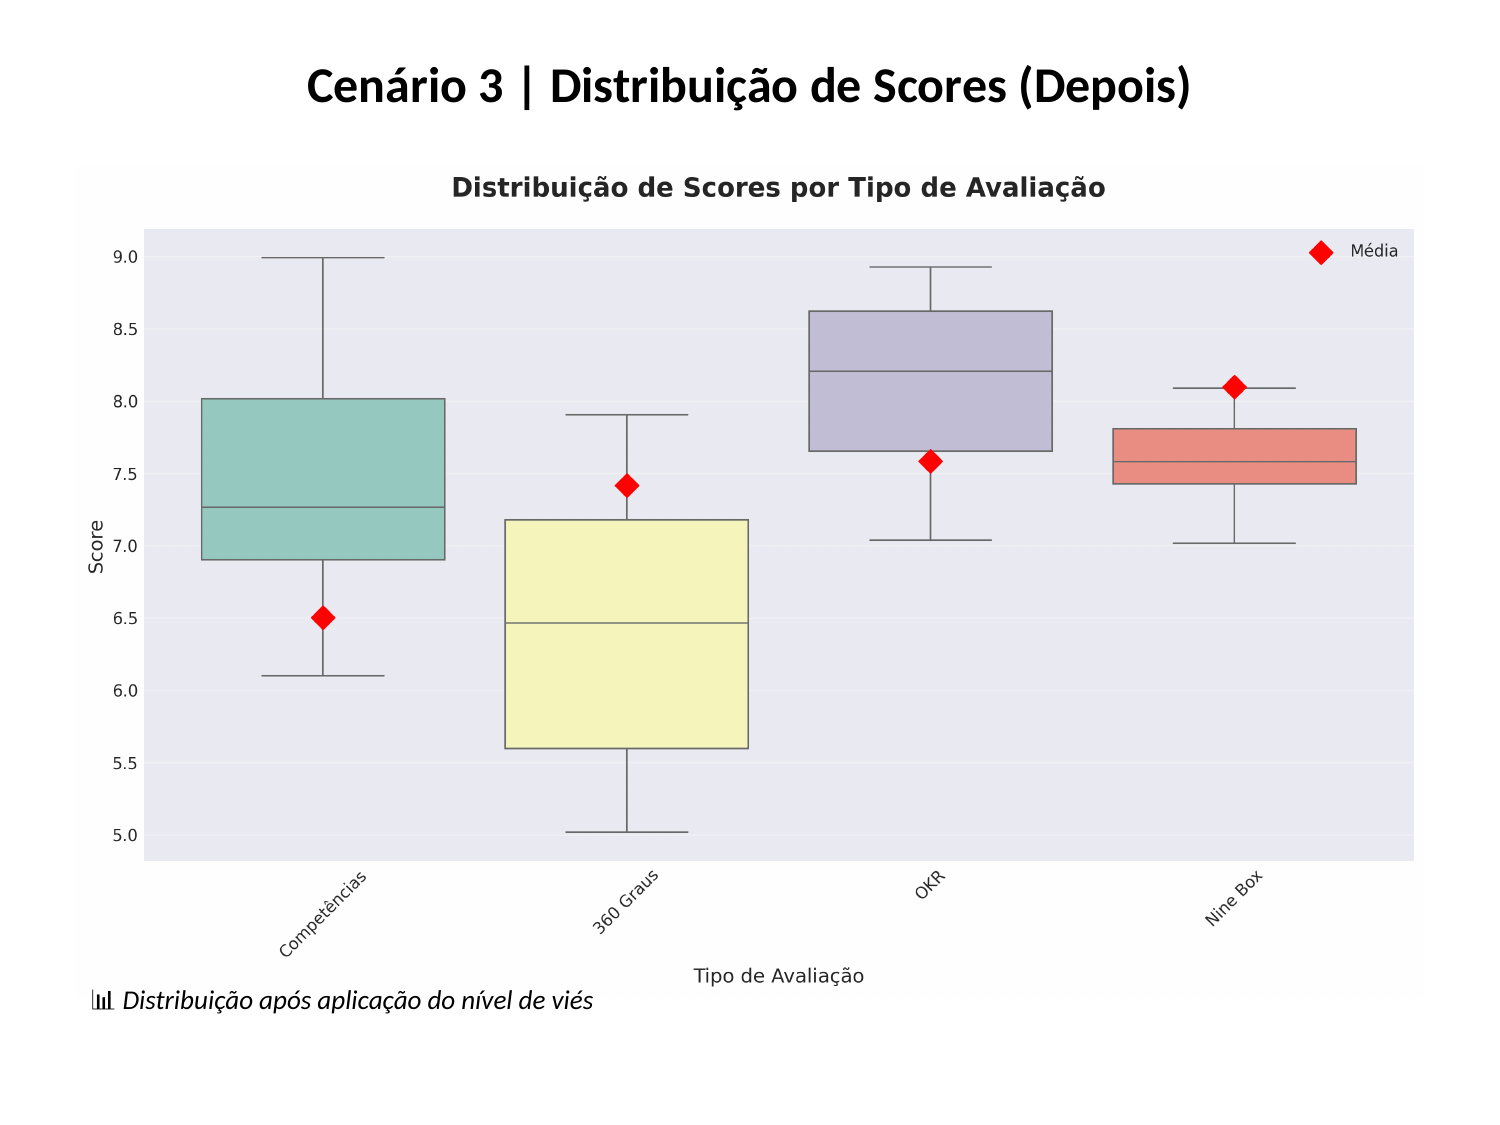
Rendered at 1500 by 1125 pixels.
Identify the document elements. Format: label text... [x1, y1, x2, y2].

picture [74, 164, 1426, 998]
text_box 📊 Distribuição após aplicação do nível de viés [74, 1003, 1425, 1023]
text_box Cenário 3 | Distribuição de Scores (Depois) [292, 44, 1208, 120]
